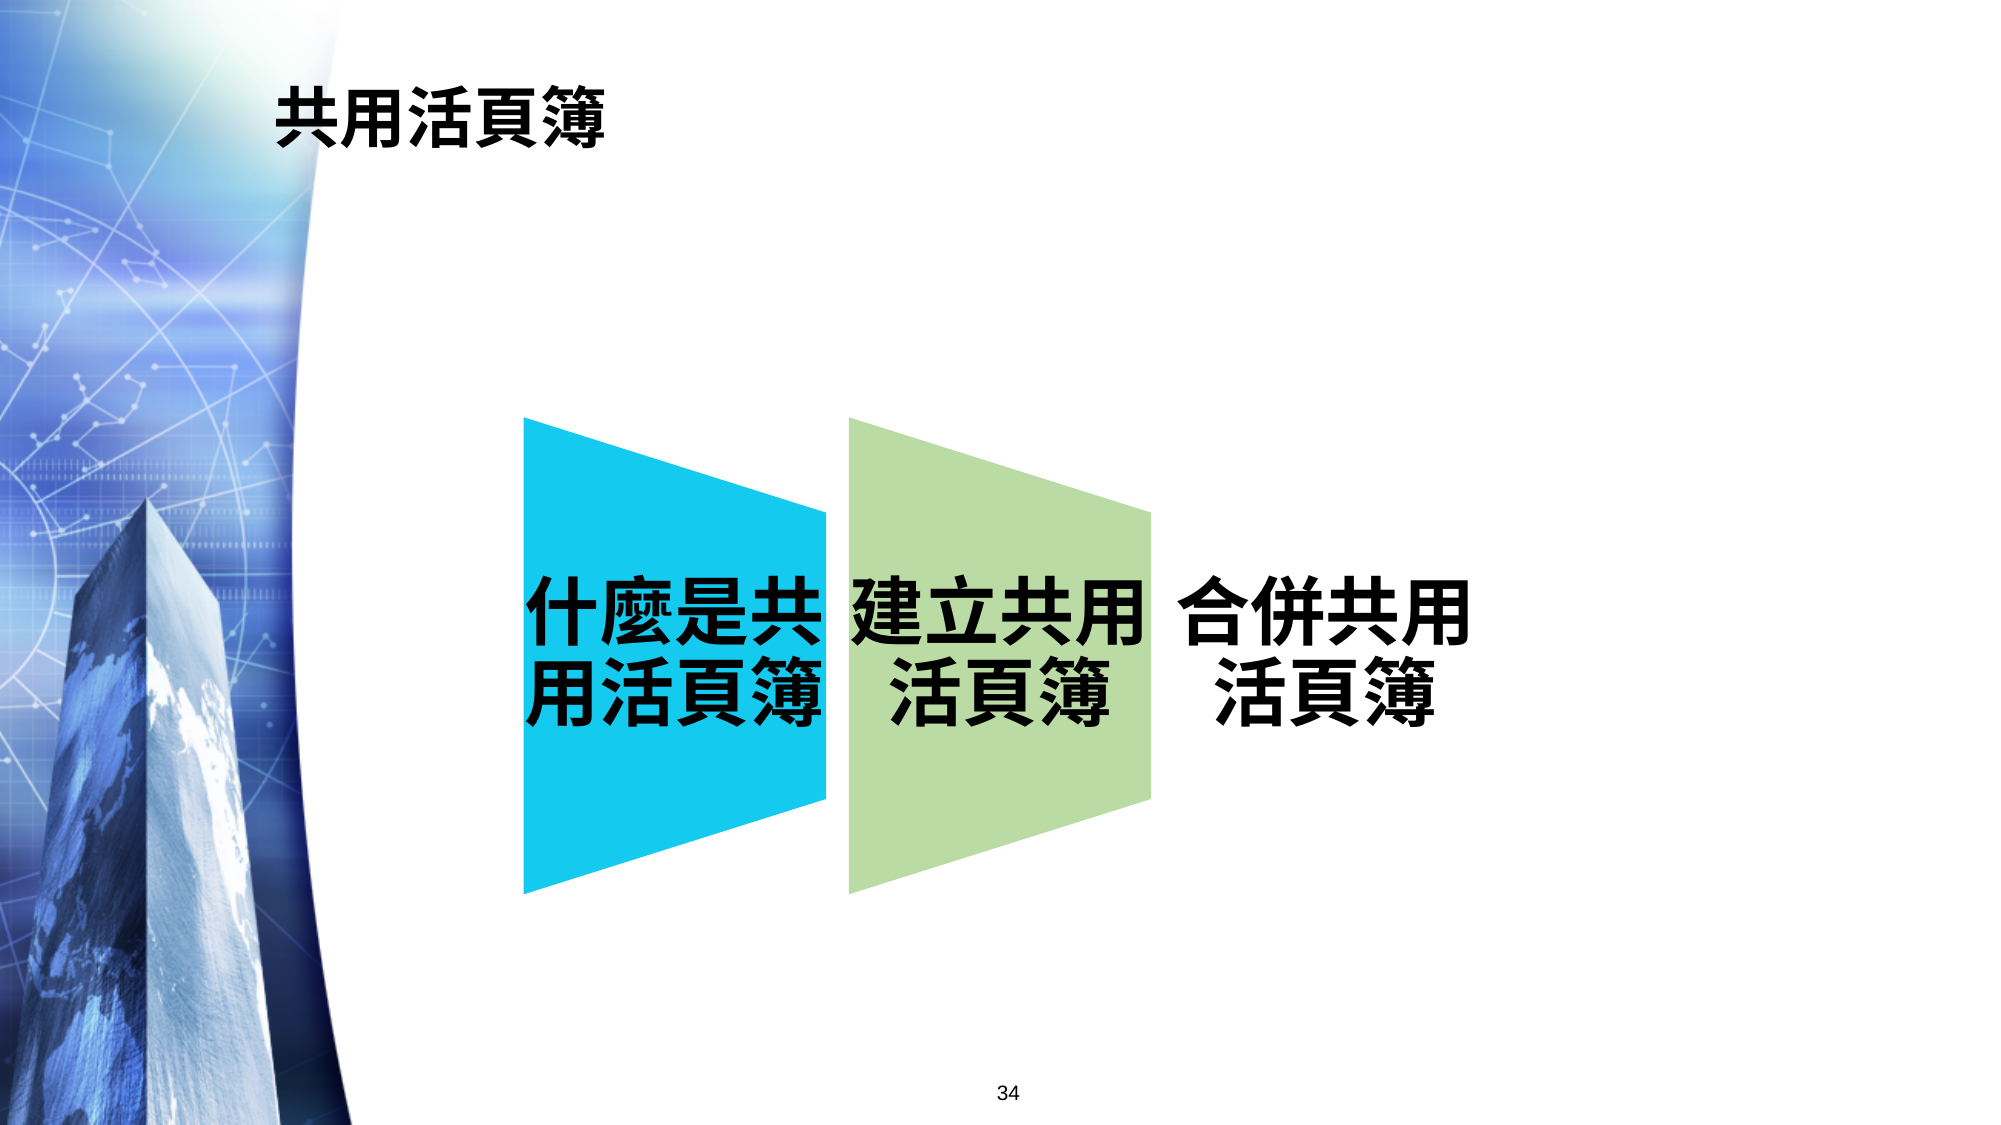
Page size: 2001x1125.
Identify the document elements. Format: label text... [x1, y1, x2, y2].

title 共用活頁簿 [258, 75, 1809, 156]
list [523, 417, 1477, 895]
picture [0, 0, 400, 1125]
slide_number 34 [916, 1071, 1100, 1115]
